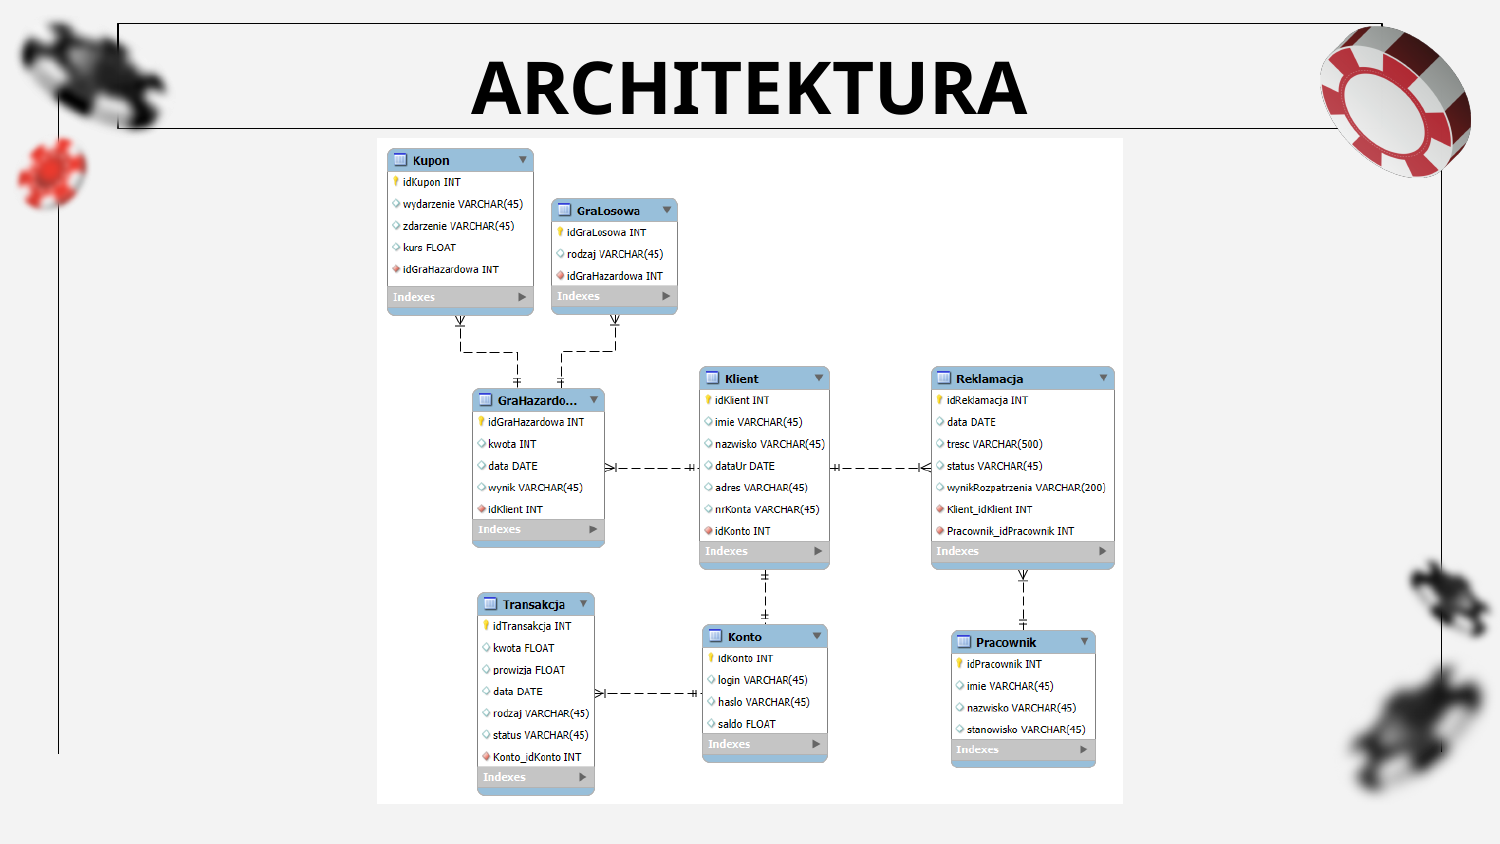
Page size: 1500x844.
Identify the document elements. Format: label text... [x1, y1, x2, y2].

picture [377, 138, 1123, 804]
picture [1332, 650, 1497, 806]
title ARCHITEKTURA [181, 23, 1383, 129]
picture [1319, 25, 1471, 179]
picture [12, 13, 177, 217]
picture [1401, 551, 1500, 646]
